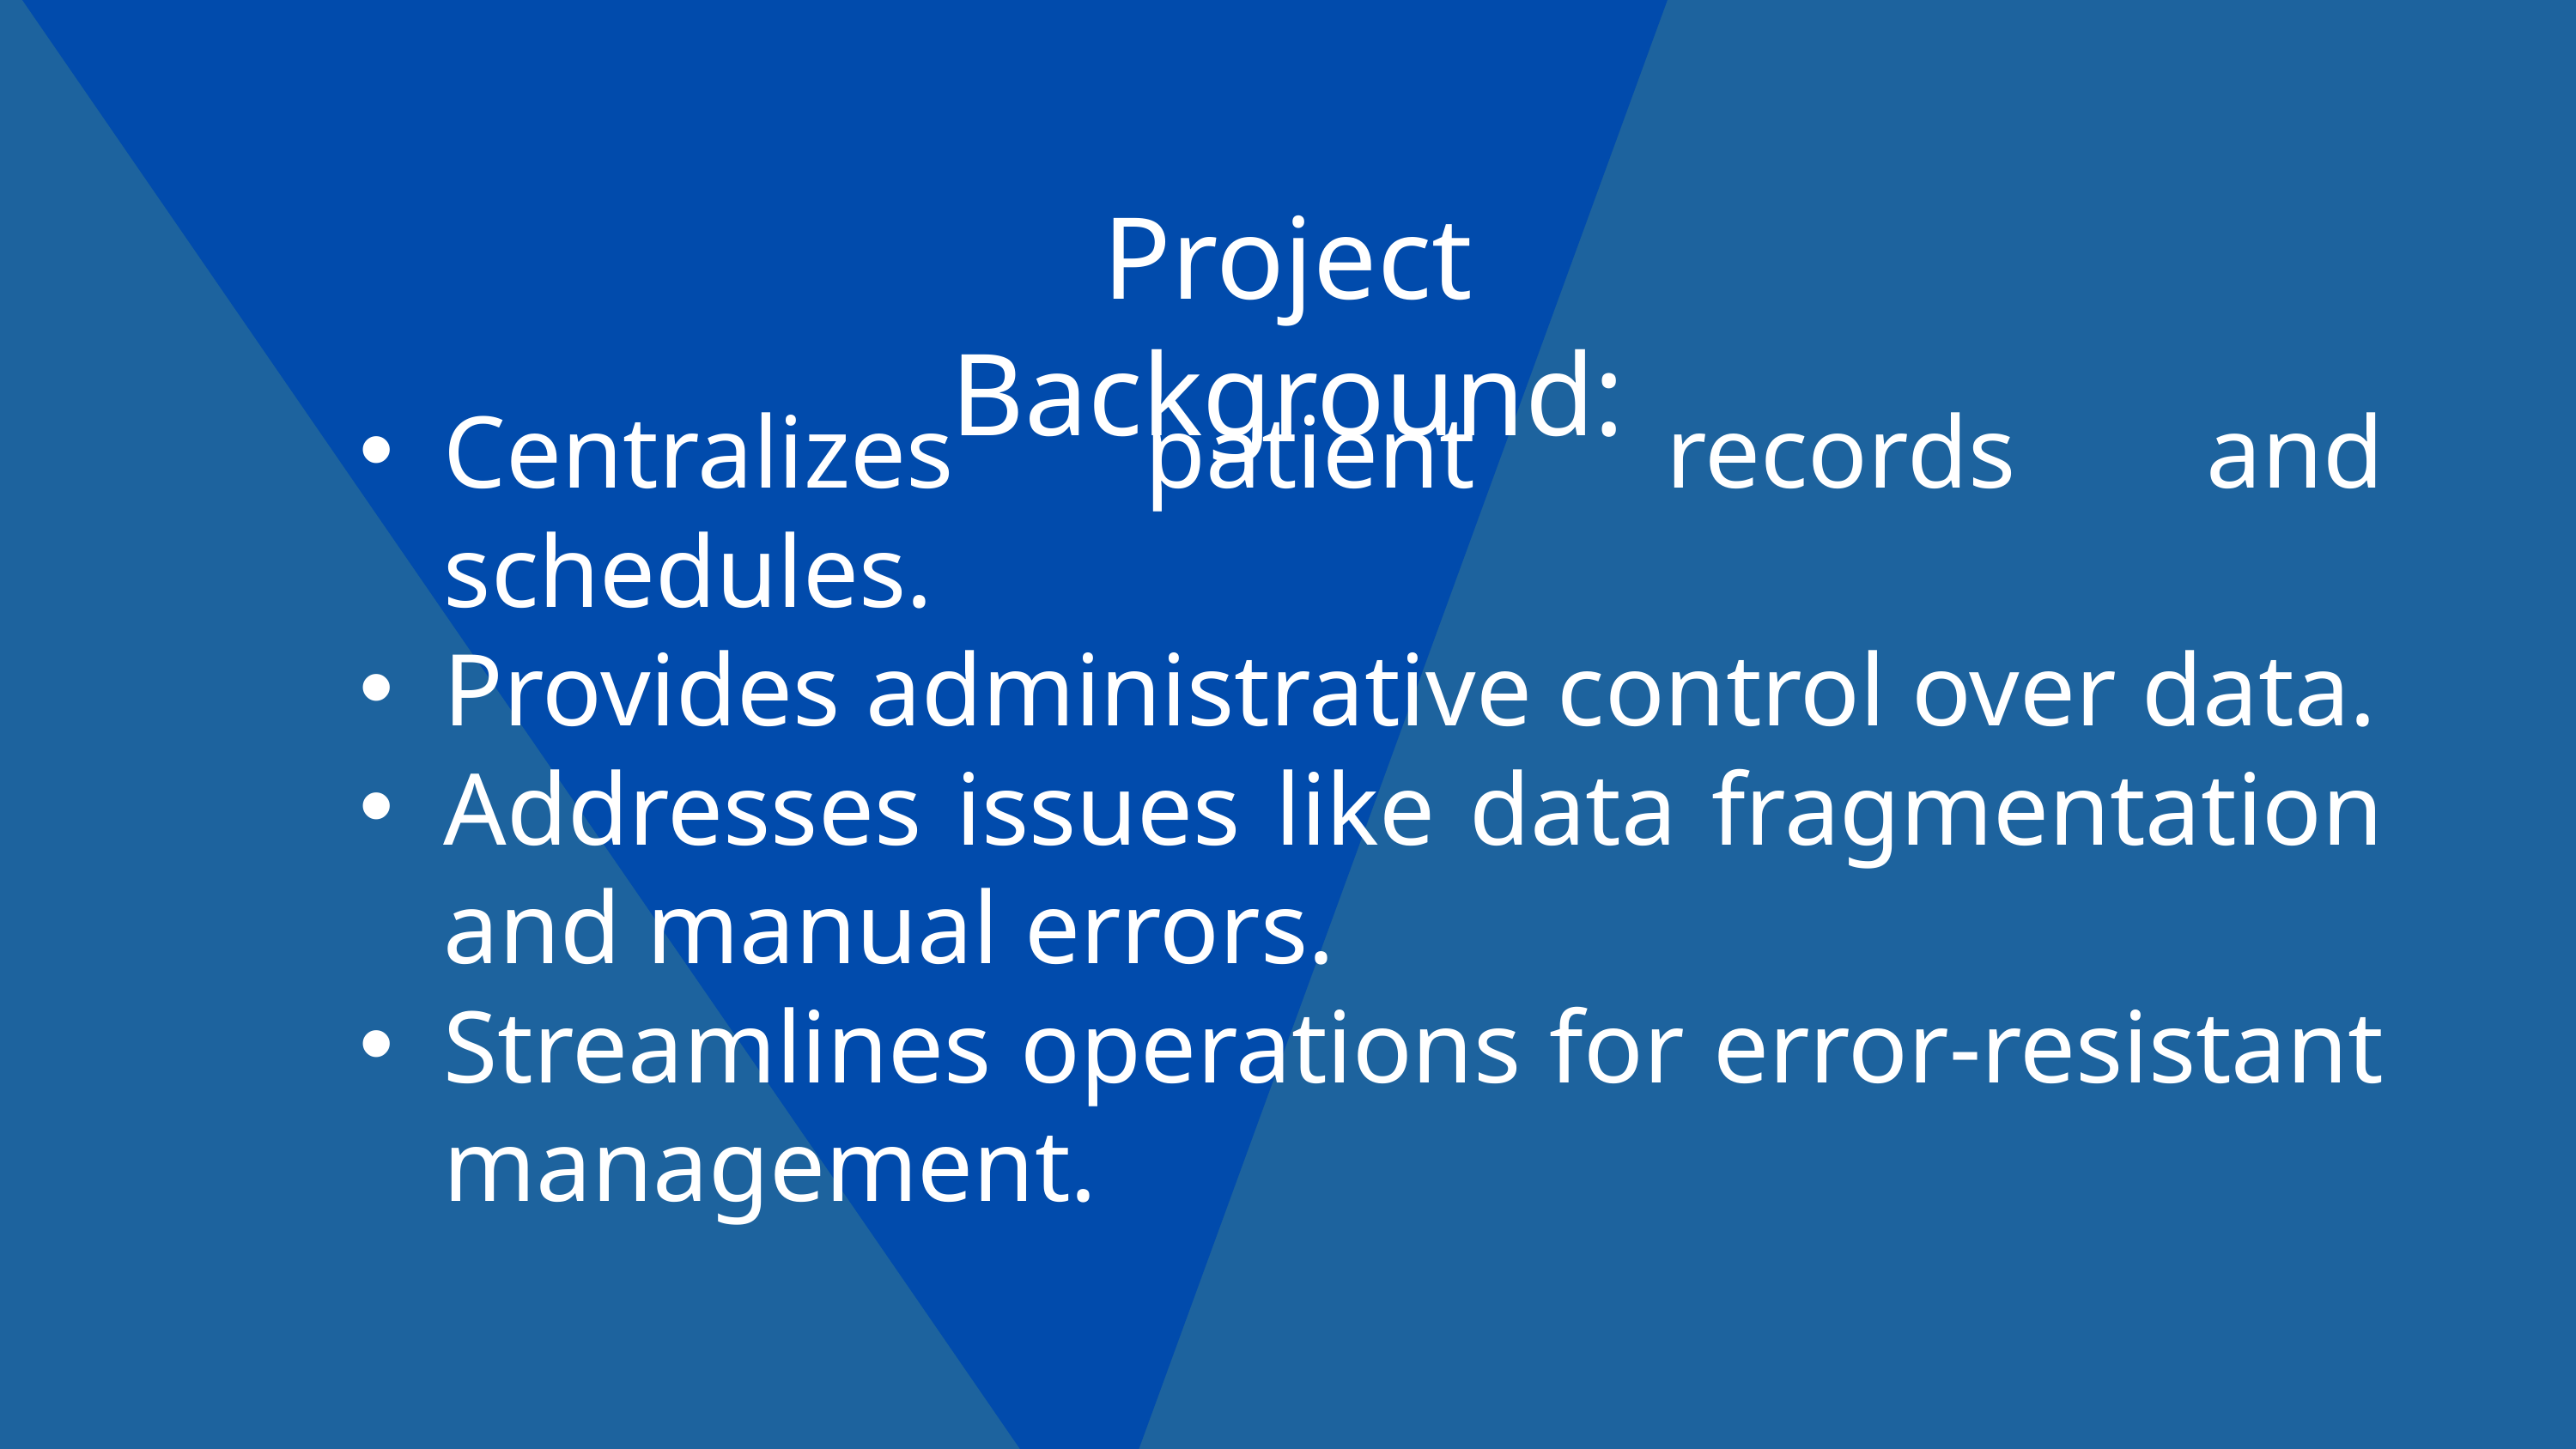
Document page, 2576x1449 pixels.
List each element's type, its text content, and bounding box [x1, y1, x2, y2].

text_box Centralizes patient records and schedules. Provides administrative control over data. Addresses issues like data fragmentation and manual errors. Streamlines operations for error-resistant management. [1873, 389, 2385, 1341]
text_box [0, 0, 1059, 1449]
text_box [1061, 0, 1869, 1449]
